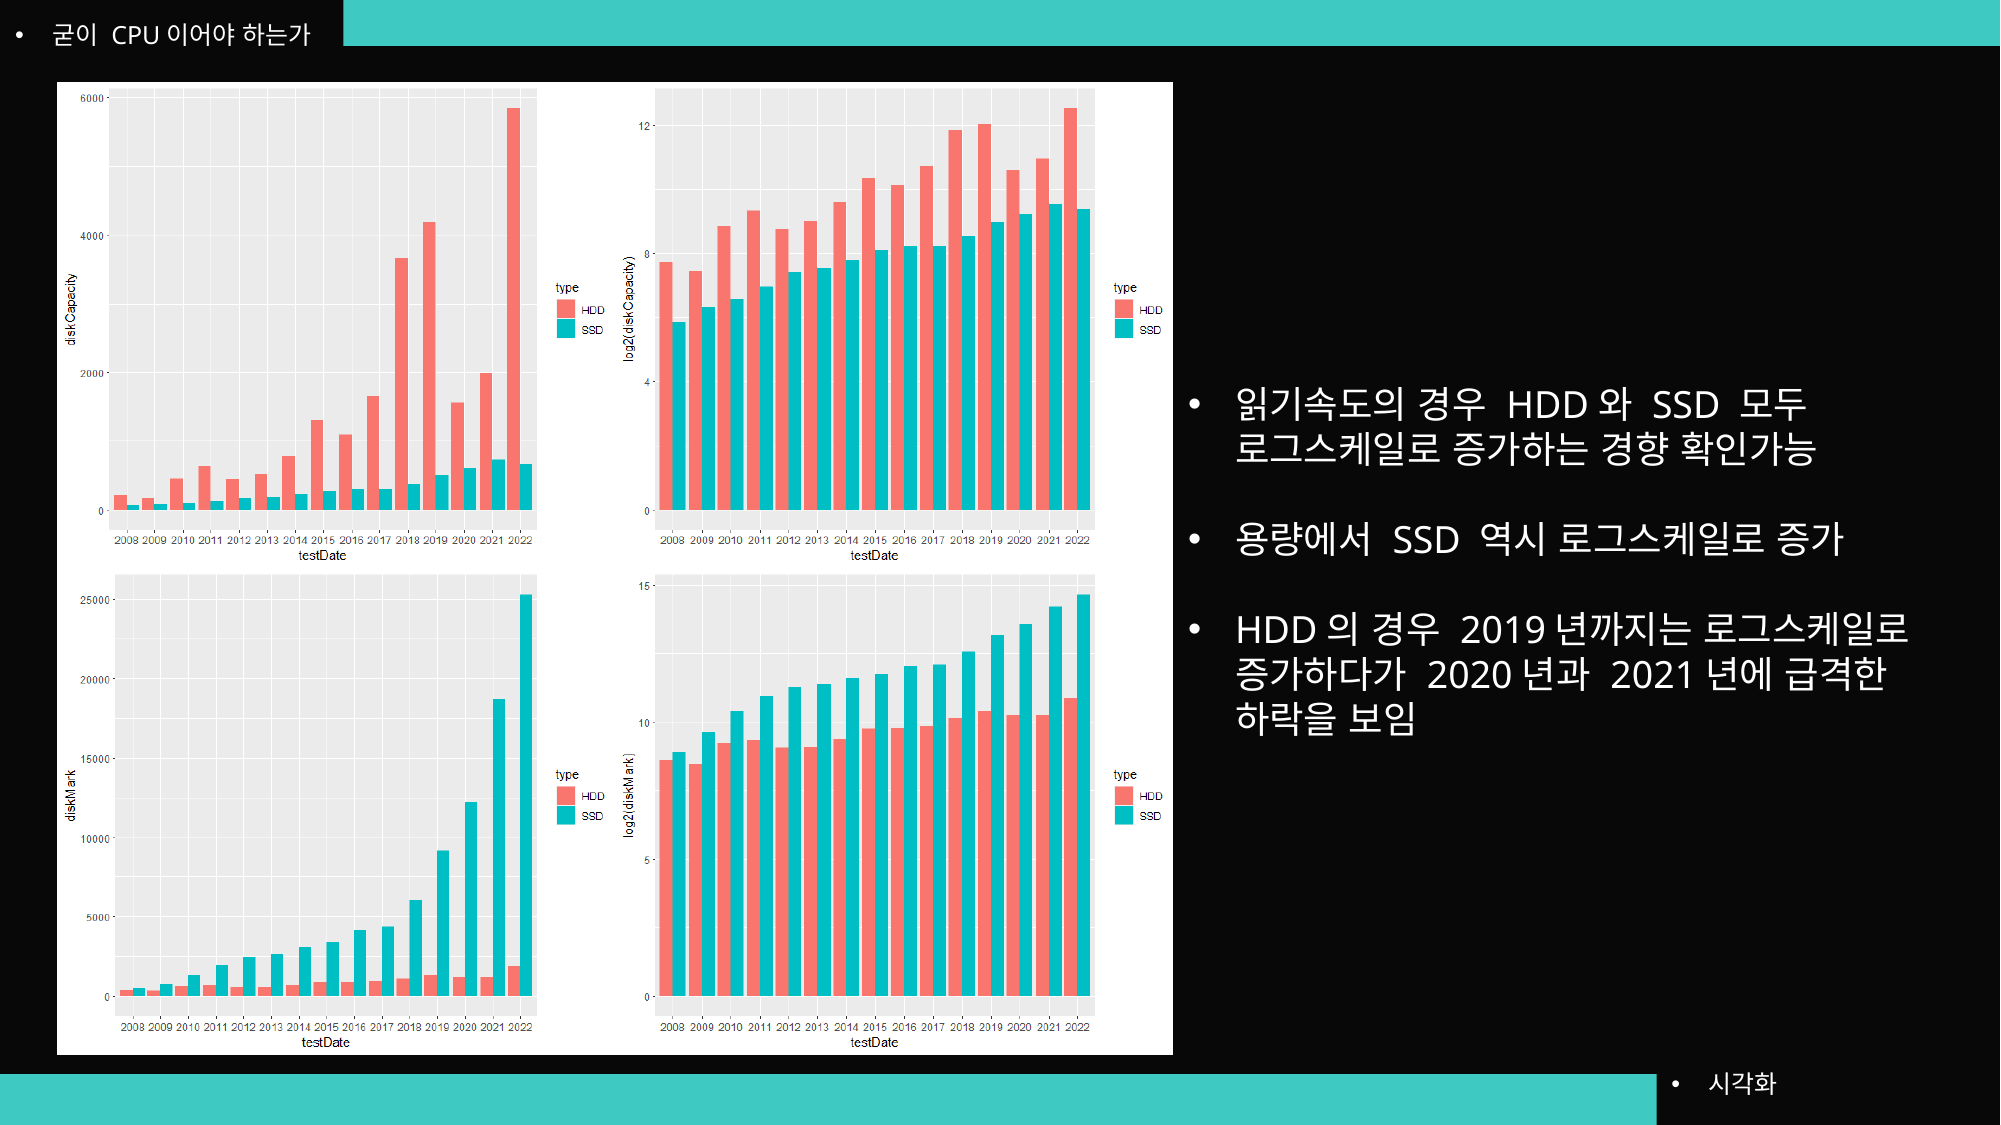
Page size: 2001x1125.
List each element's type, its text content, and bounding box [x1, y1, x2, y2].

text_box 읽기속도의 경우 HDD와 SSD 모두 로그스케일로 증가하는 경향 확인가능 용량에서 SSD 역시 로그스케일로 증가 HDD의 경우 2019년까지는 로그스케일로 증가하다가 2020년과 2021년에 급격한 하락을 보임 [1280, 373, 1999, 749]
list 굳이 CPU이어야 하는가 [0, 0, 342, 77]
picture [57, 82, 1280, 1055]
list 시각화 [1656, 1045, 1999, 1125]
